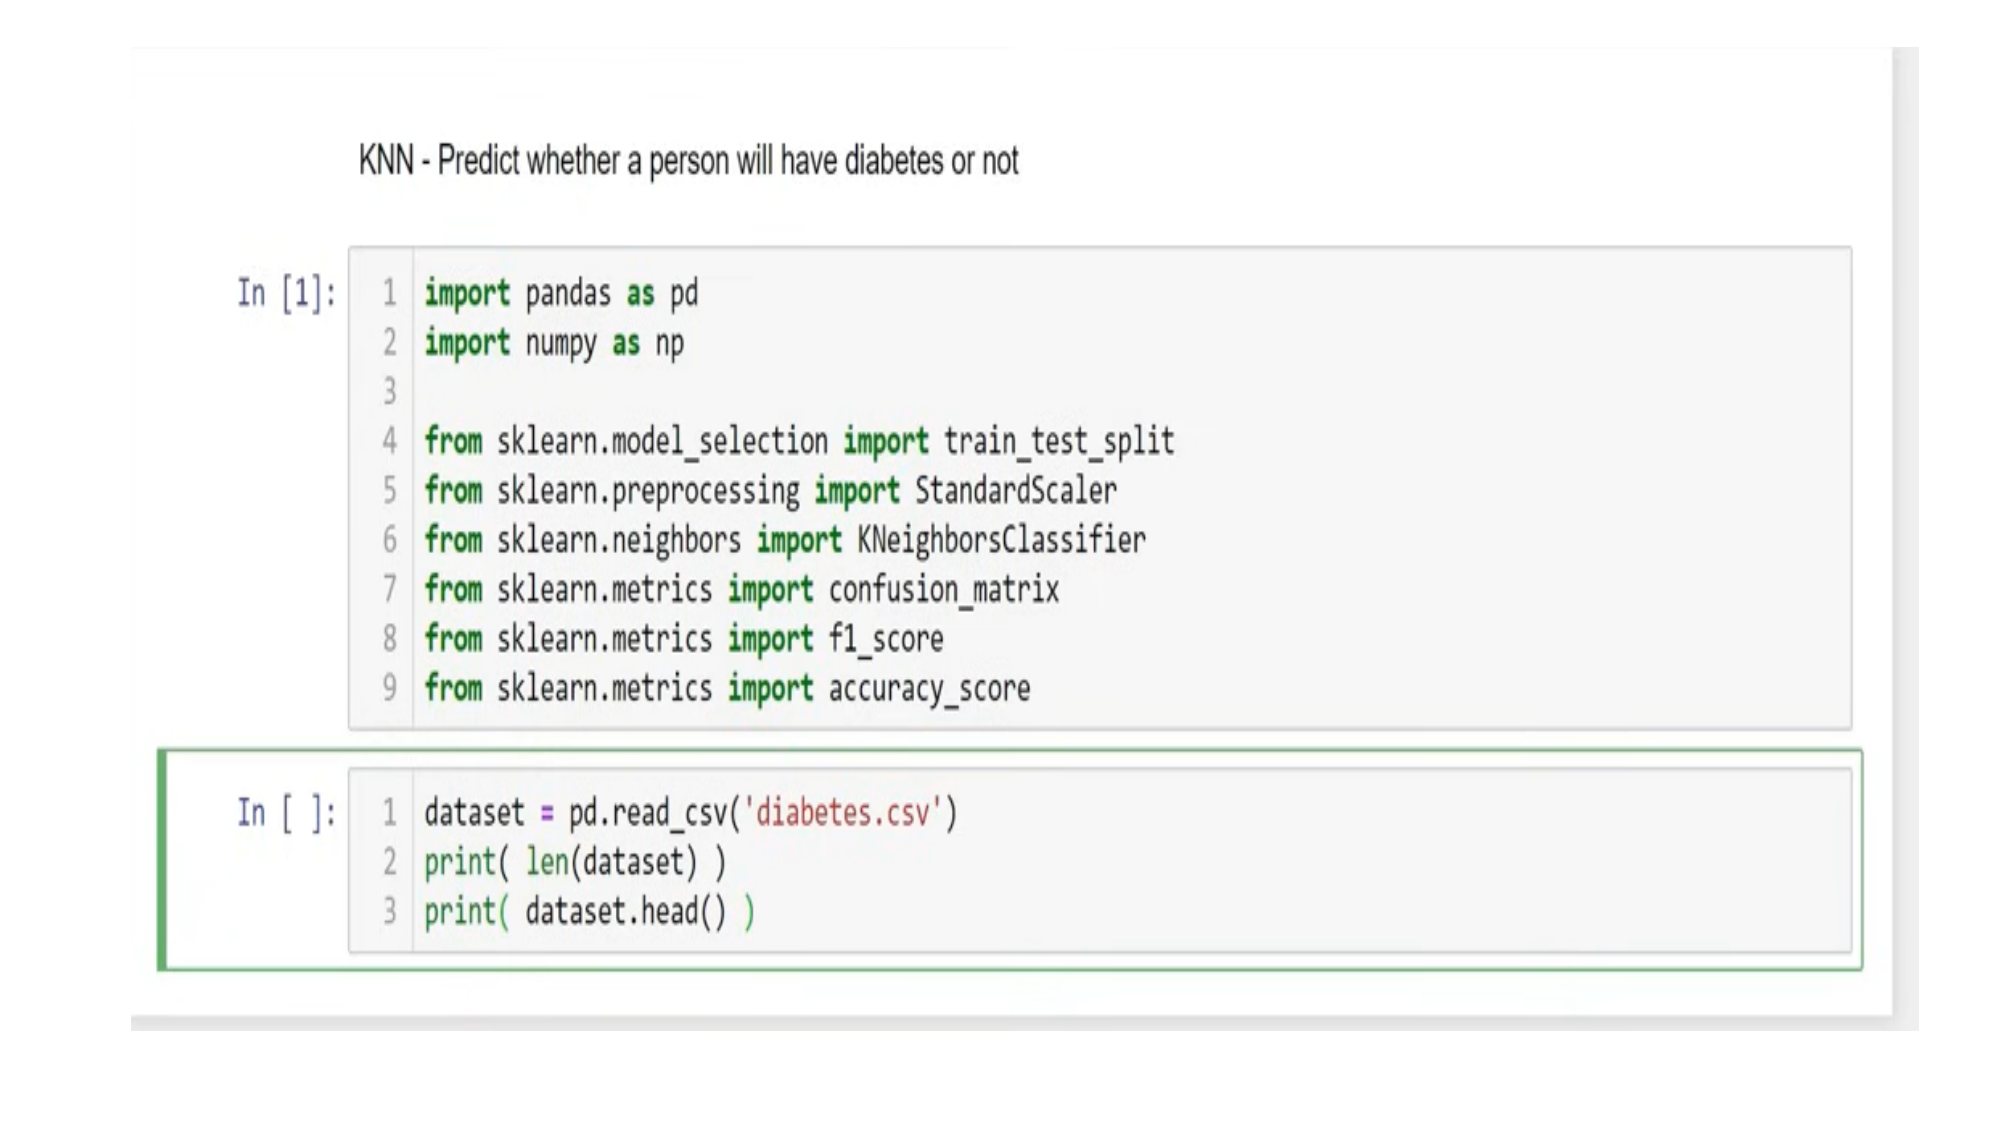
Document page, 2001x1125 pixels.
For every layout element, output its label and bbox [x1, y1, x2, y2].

picture [131, 47, 1919, 1031]
